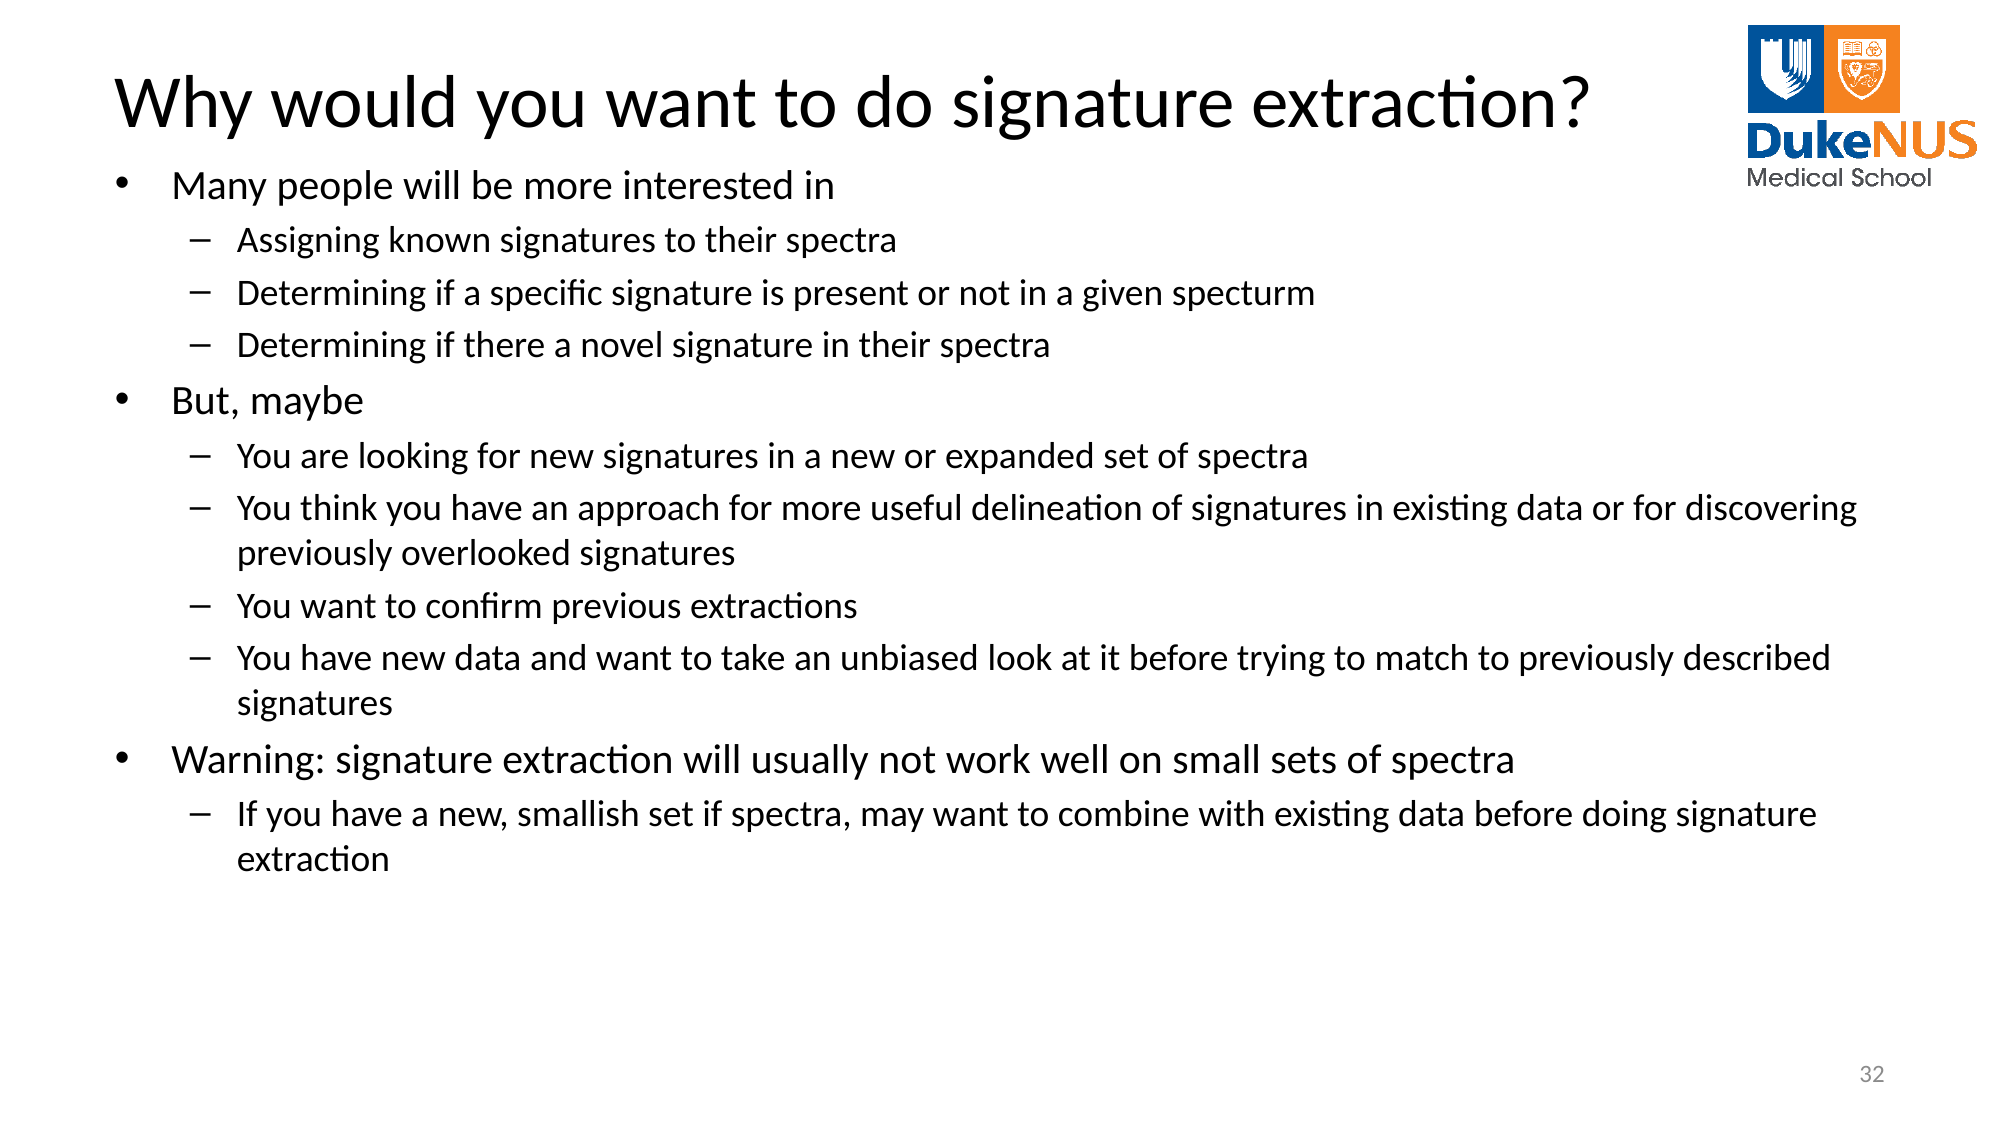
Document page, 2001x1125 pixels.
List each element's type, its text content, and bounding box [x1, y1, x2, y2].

title Why would you want to do signature extraction? [99, 45, 1900, 149]
list Many people will be more interested in Assigning known signatures to their spectra Determining if a specific signature is present or not in a given specturm Determining if there a novel signature in their spectra But, maybe You are looking for new signatures in a new or expanded set of spectra You think you have an approach for more useful delineation of signatures in existing data or for discovering previously overlooked signatures You want to confirm previous extractions You have new data and want to take an unbiased look at it before trying to match to previously described signatures Warning: signature extraction will usually not work well on small sets of spectra If you have a new, smallish set if spectra, may want to combine with existing data before doing signature extraction [99, 149, 1900, 1038]
slide_number 32 [1433, 1042, 1900, 1103]
picture [1737, 12, 1978, 189]
